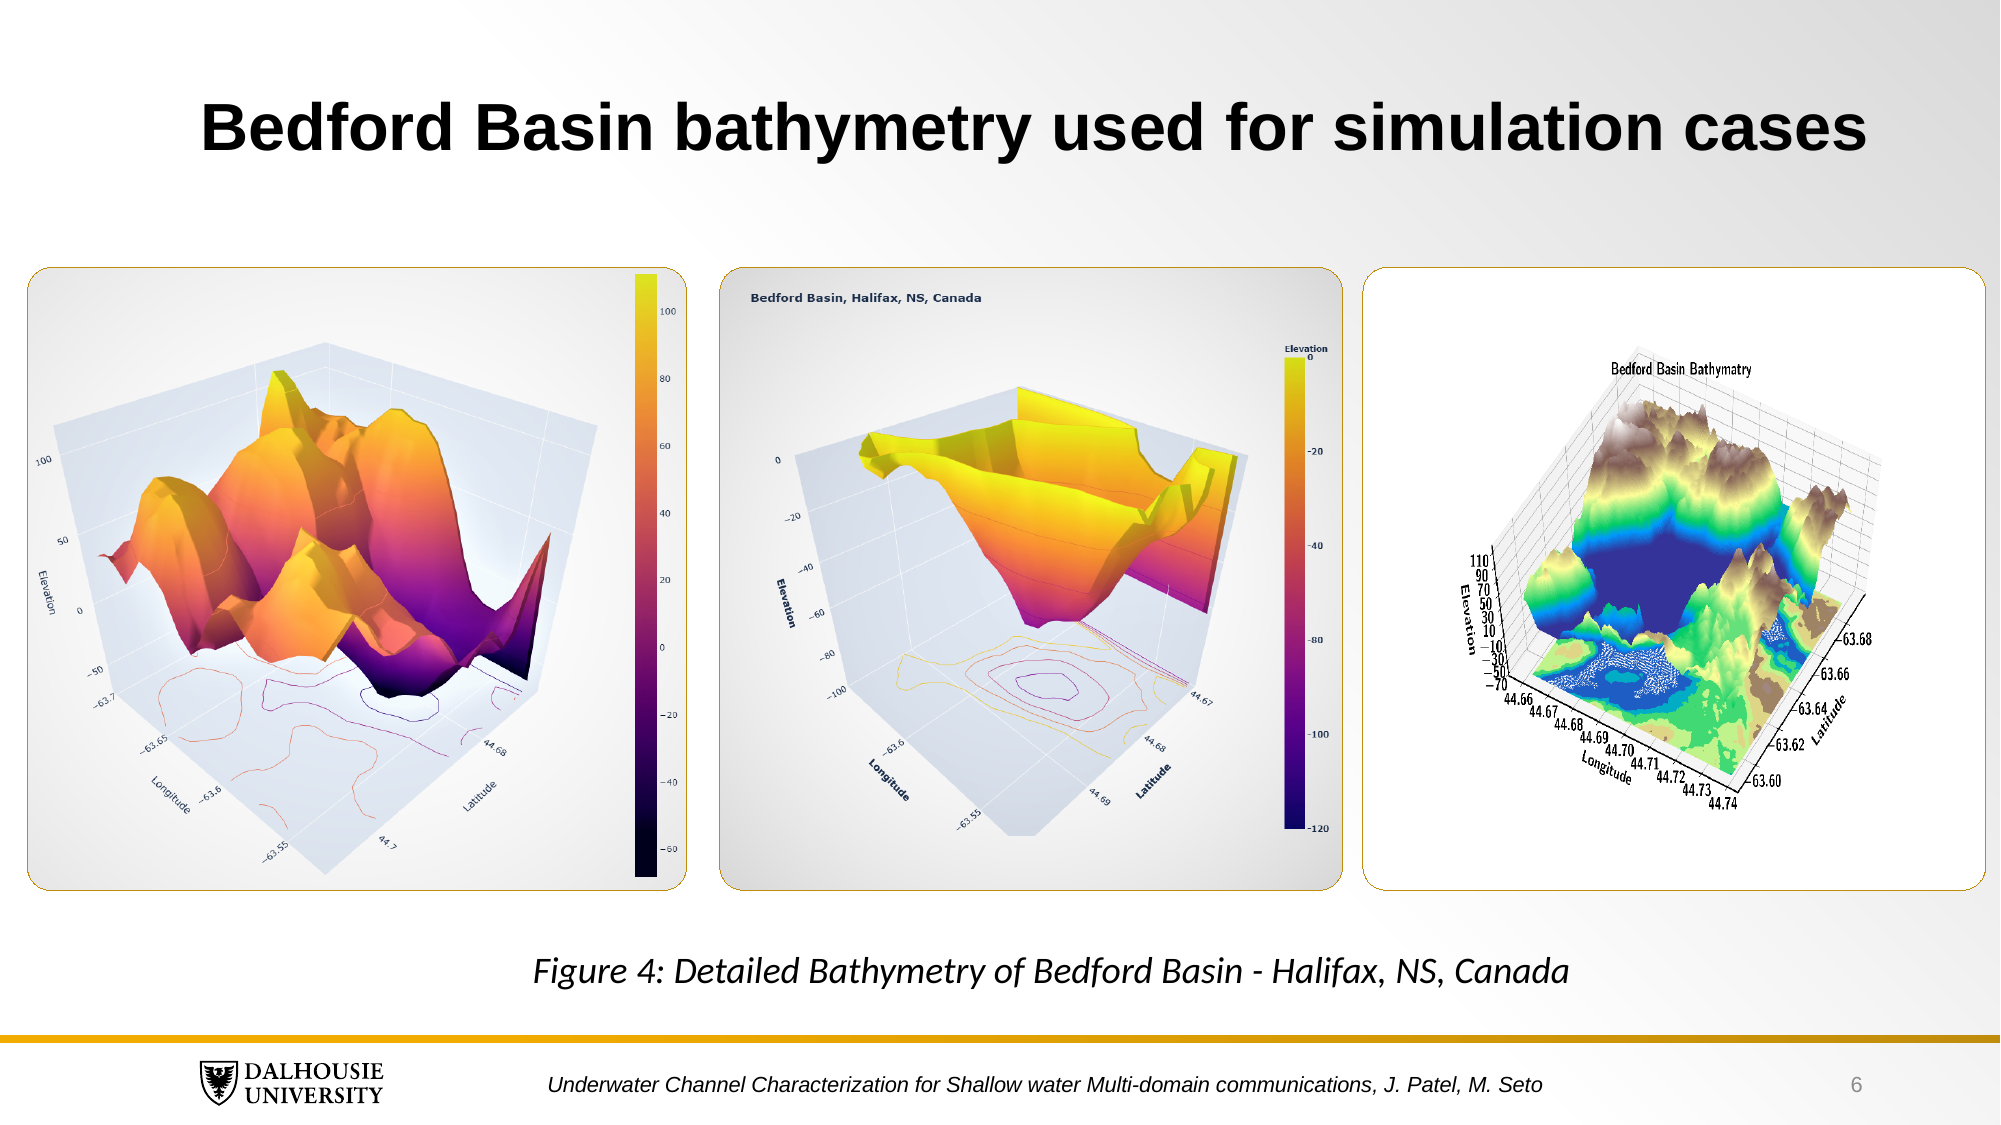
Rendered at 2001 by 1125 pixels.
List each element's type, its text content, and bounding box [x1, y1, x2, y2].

footer Underwater Channel Characterization for Shallow water Multi-domain communications, J. Patel, M. Seto [547, 1042, 1694, 1125]
picture [719, 267, 1343, 891]
picture [27, 267, 687, 891]
picture [1362, 267, 1986, 891]
title Bedford Basin bathymetry used for simulation cases [200, 0, 1881, 166]
slide_number 6 [1694, 1042, 1863, 1125]
text_box Figure 4: Detailed Bathymetry of Bedford Basin - Halifax, NS, Canada [368, 935, 1632, 999]
